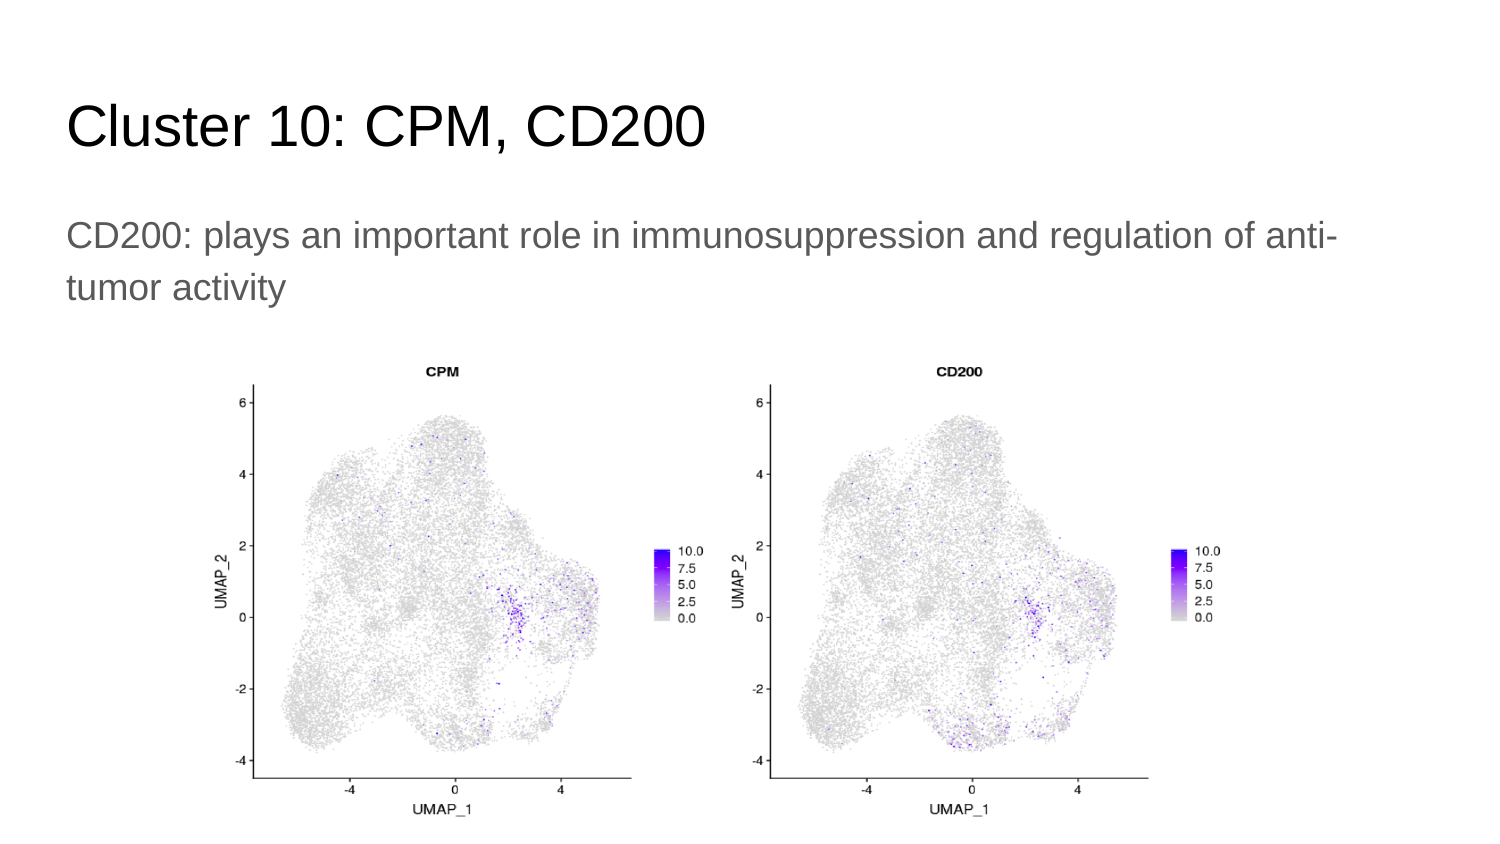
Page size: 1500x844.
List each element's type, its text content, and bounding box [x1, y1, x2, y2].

title Cluster 10: CPM, CD200 [51, 72, 1449, 167]
picture [201, 359, 1236, 825]
list CD200: plays an important role in immunosuppression and regulation of anti-tumor activity [51, 189, 1449, 750]
